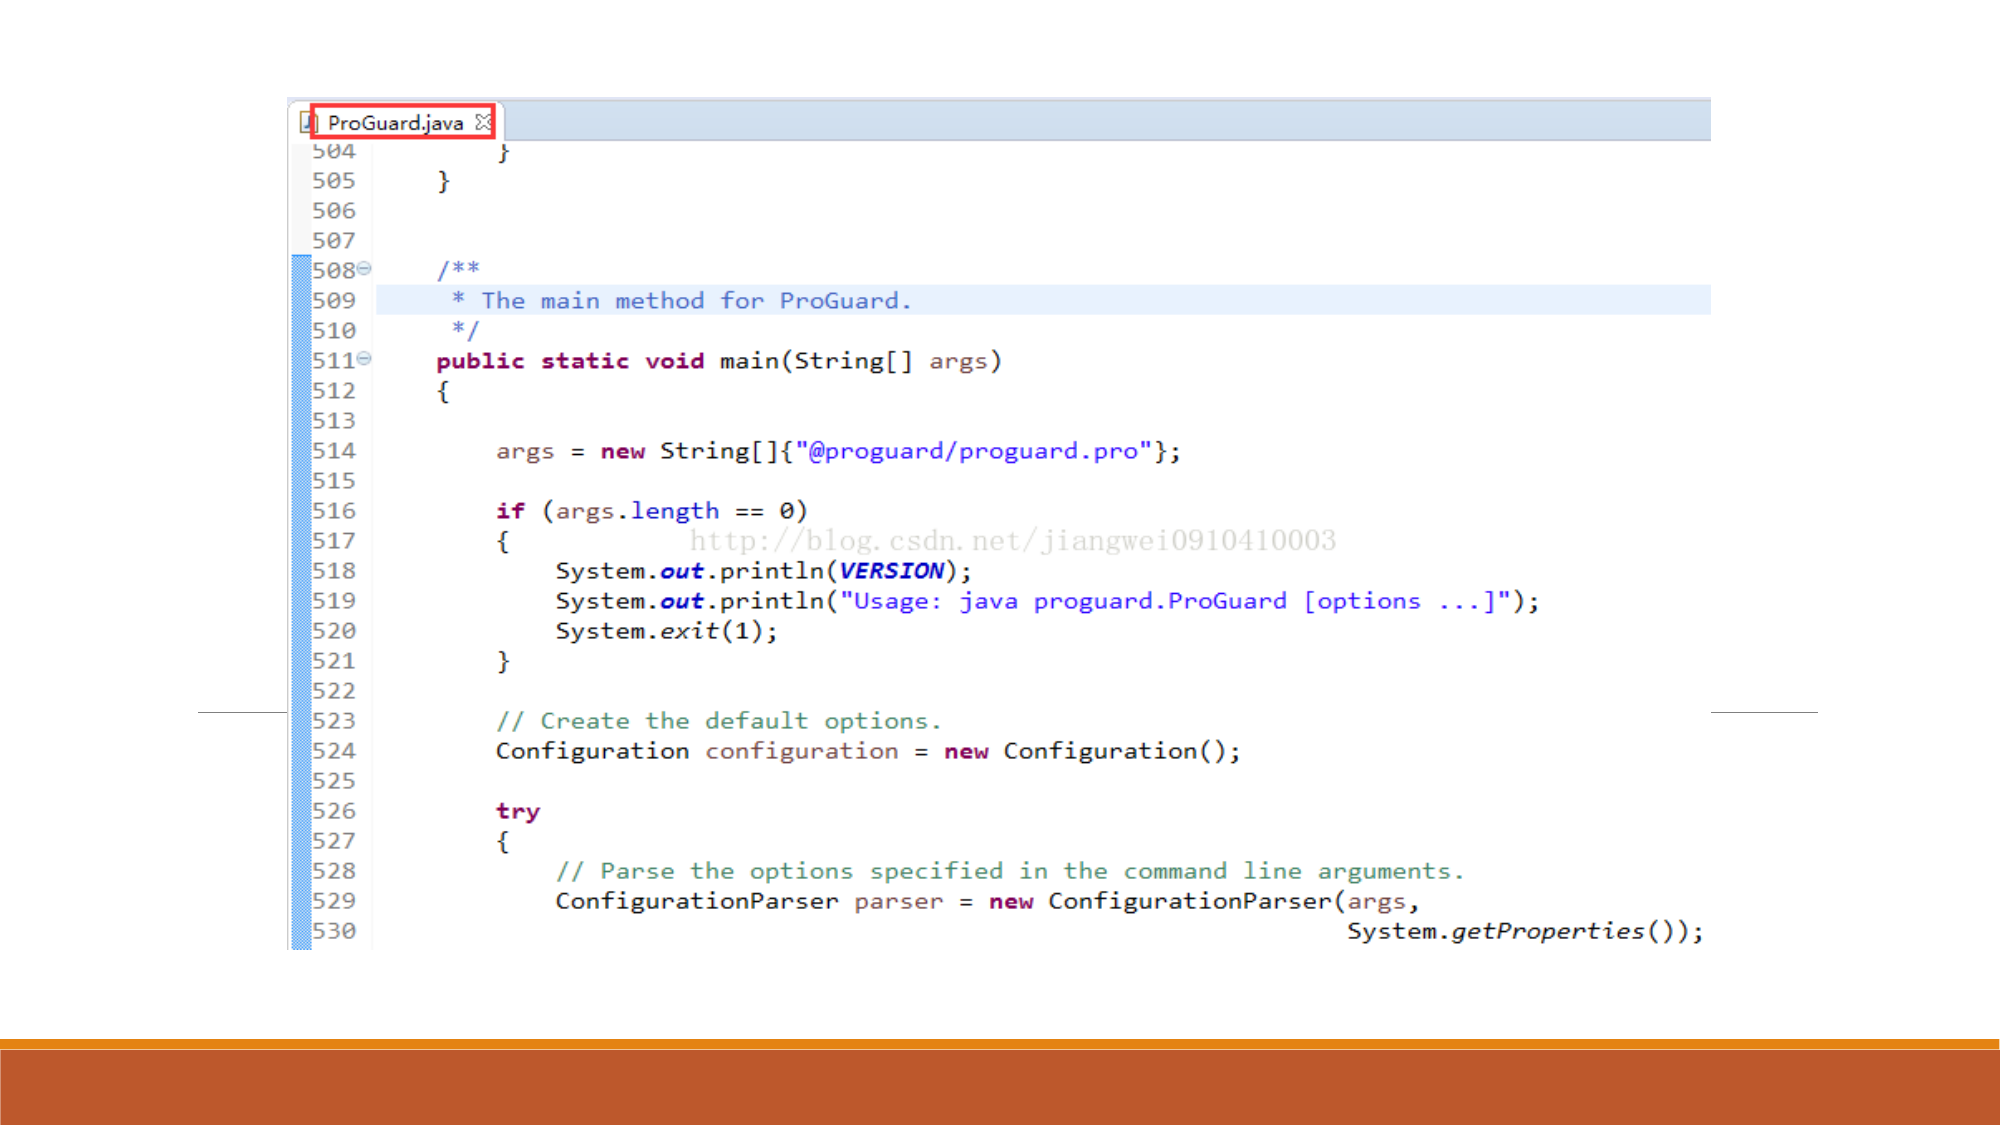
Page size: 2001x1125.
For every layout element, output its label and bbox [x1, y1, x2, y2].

picture [286, 96, 1712, 951]
